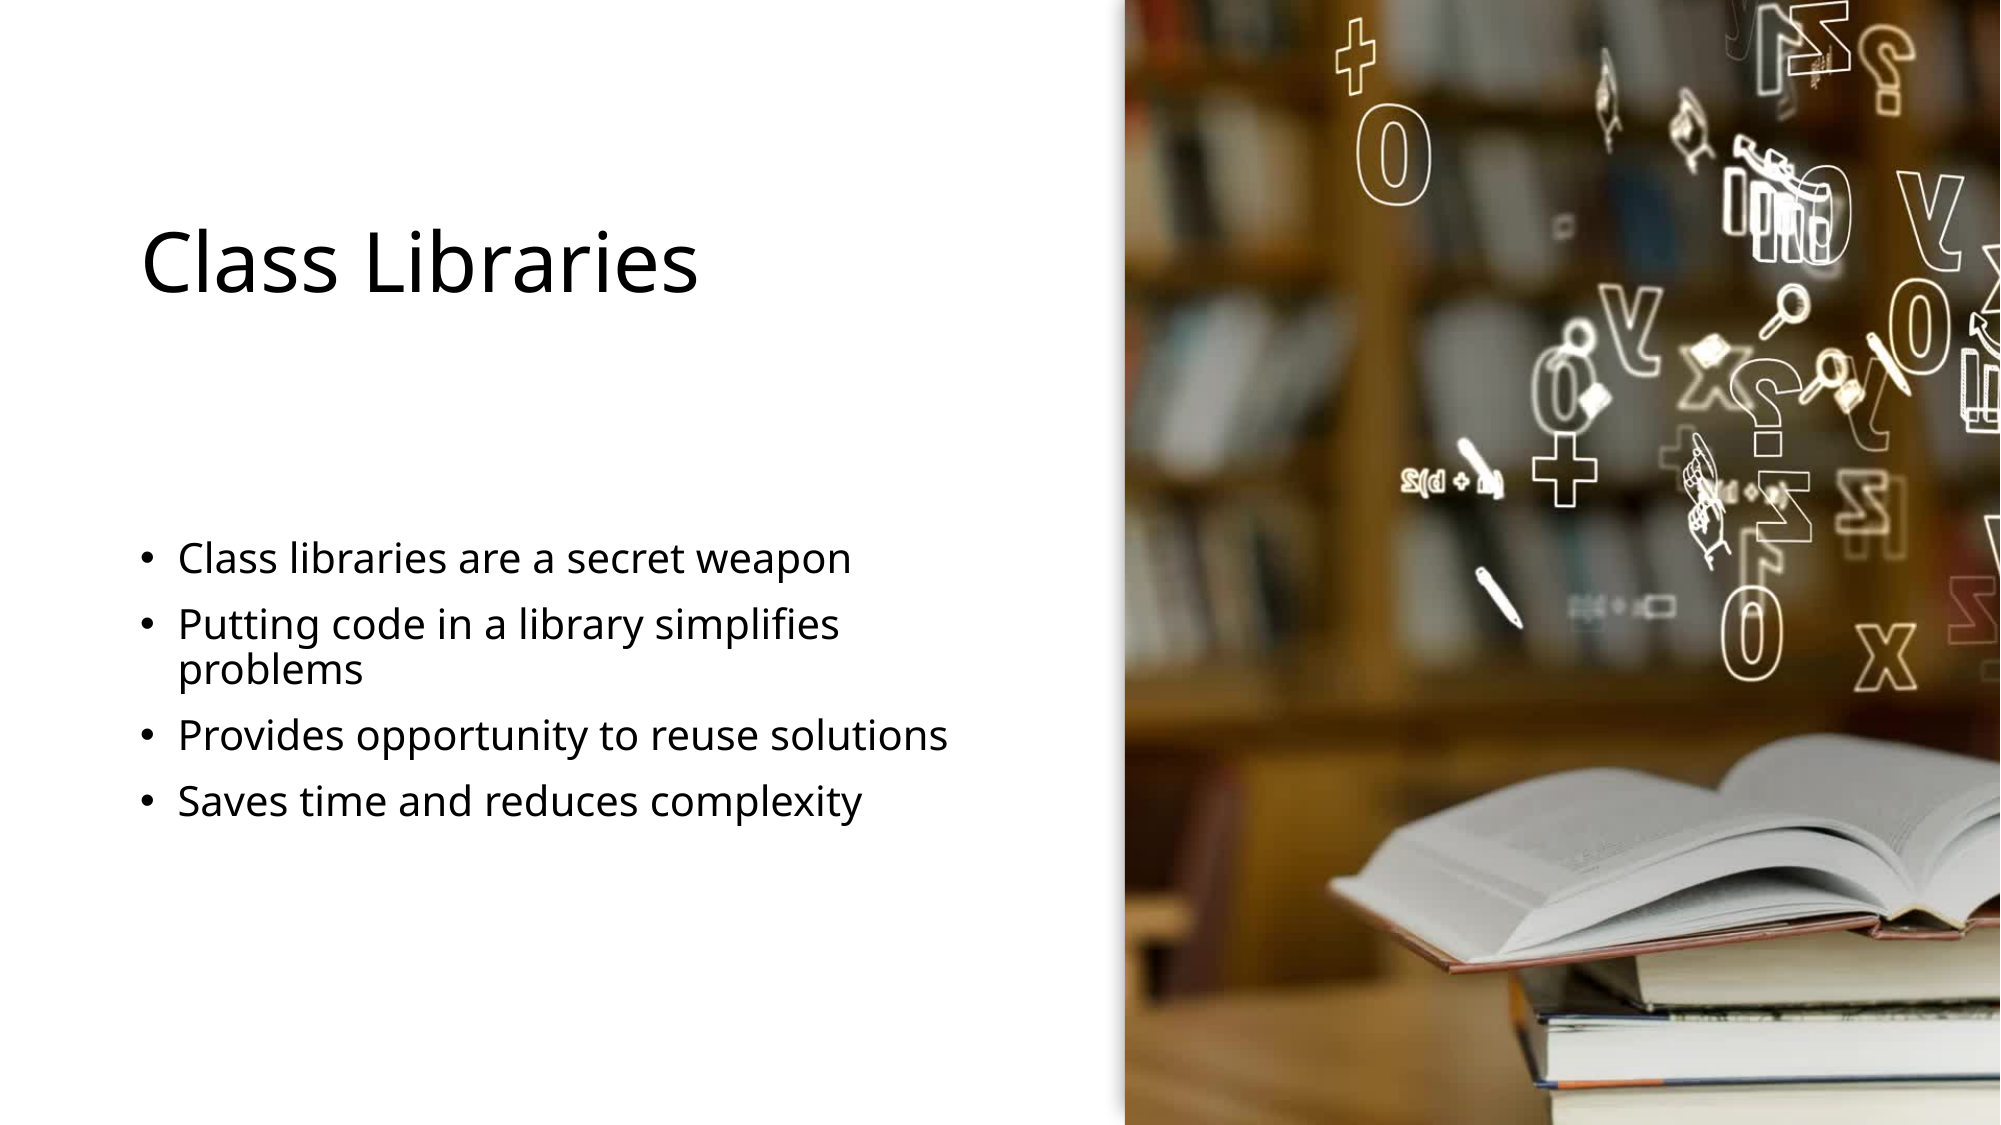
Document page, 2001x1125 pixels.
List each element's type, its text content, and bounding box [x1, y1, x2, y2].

title Class Libraries [124, 125, 1000, 405]
picture [1124, 0, 2000, 1125]
text_box [0, 0, 1124, 1125]
list Class libraries are a secret weapon Putting code in a library simplifies problems Provides opportunity to reuse solutions Saves time and reduces complexity [124, 405, 1000, 1024]
